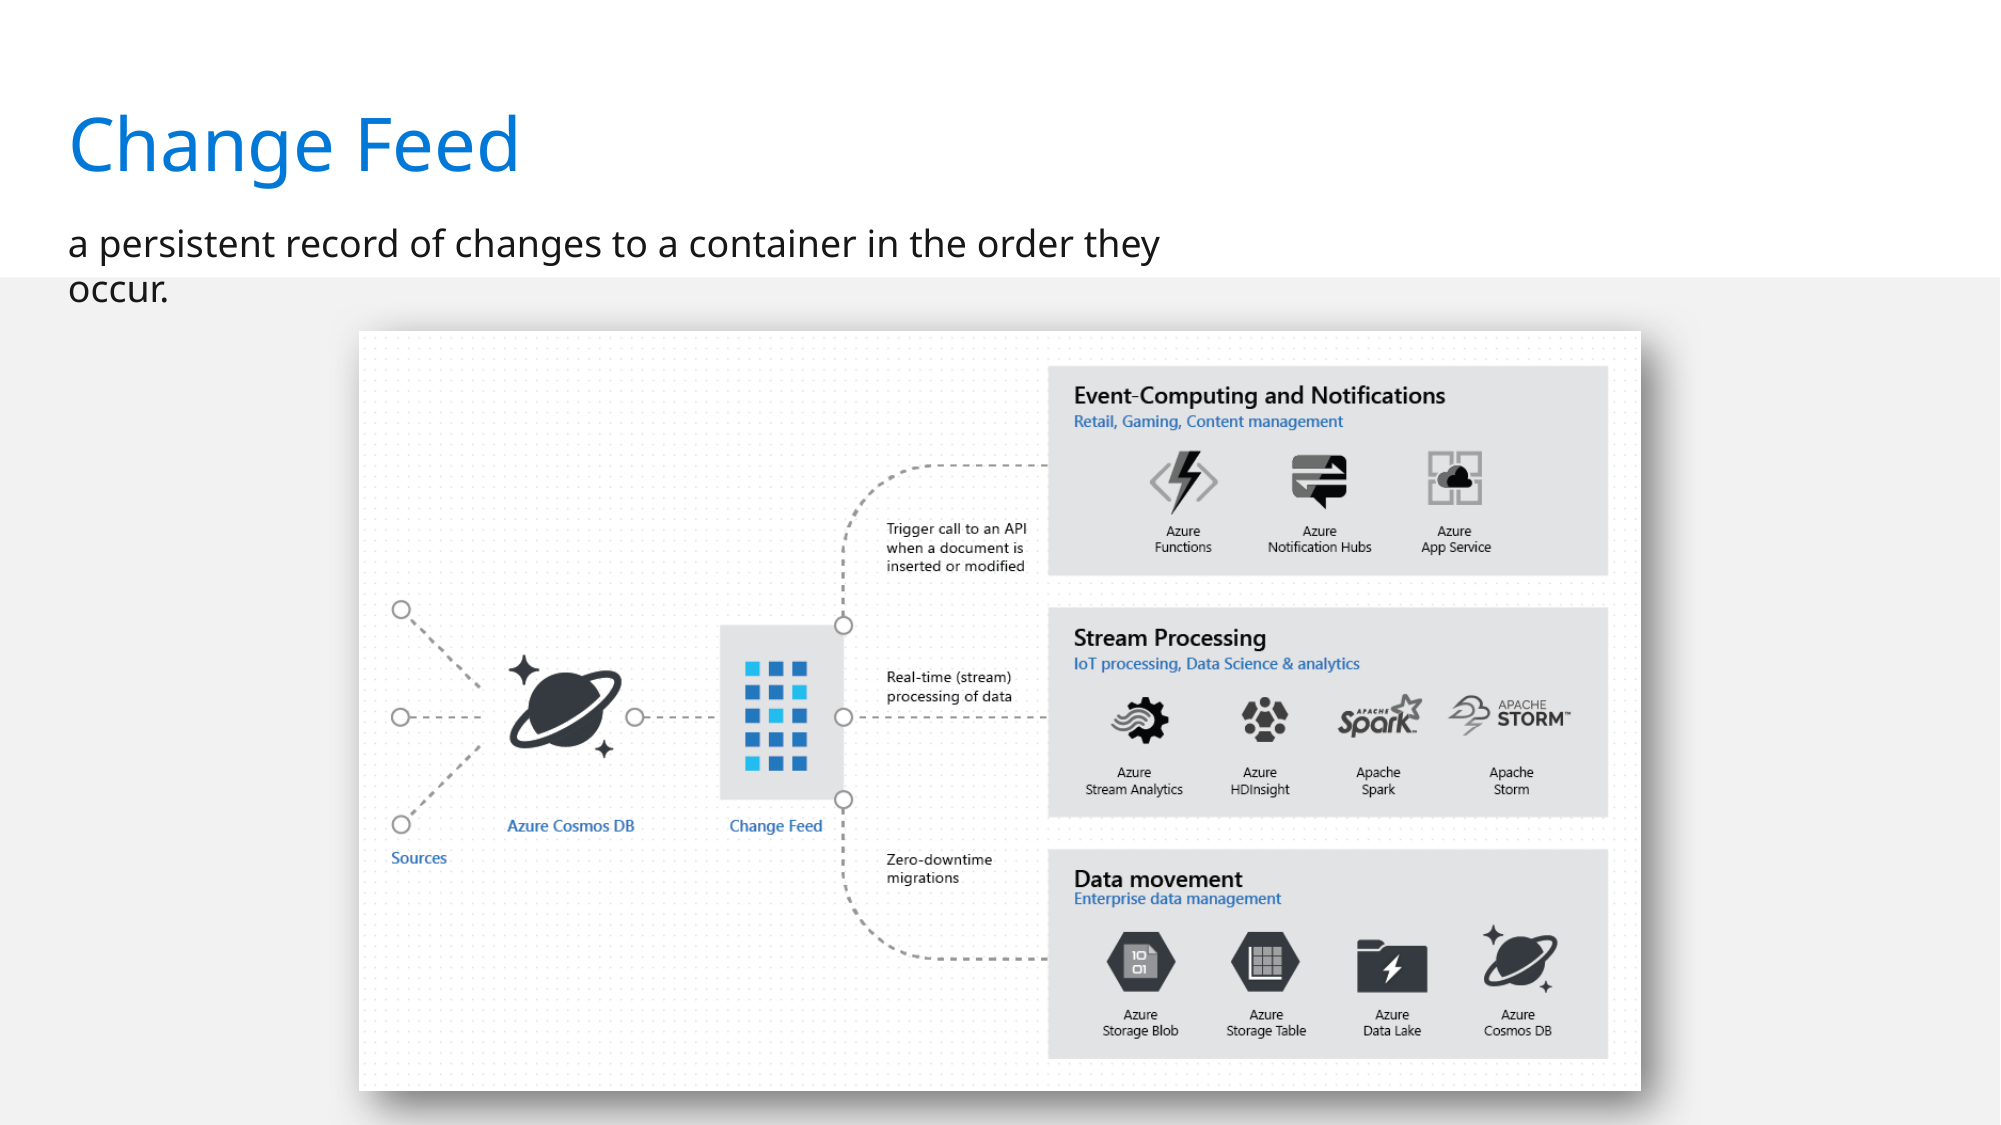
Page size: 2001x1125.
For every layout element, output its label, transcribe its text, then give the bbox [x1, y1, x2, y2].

title Change Feed [53, 100, 1052, 196]
text_box a persistent record of changes to a container in the order they occur. [53, 212, 1241, 317]
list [358, 331, 1641, 1092]
